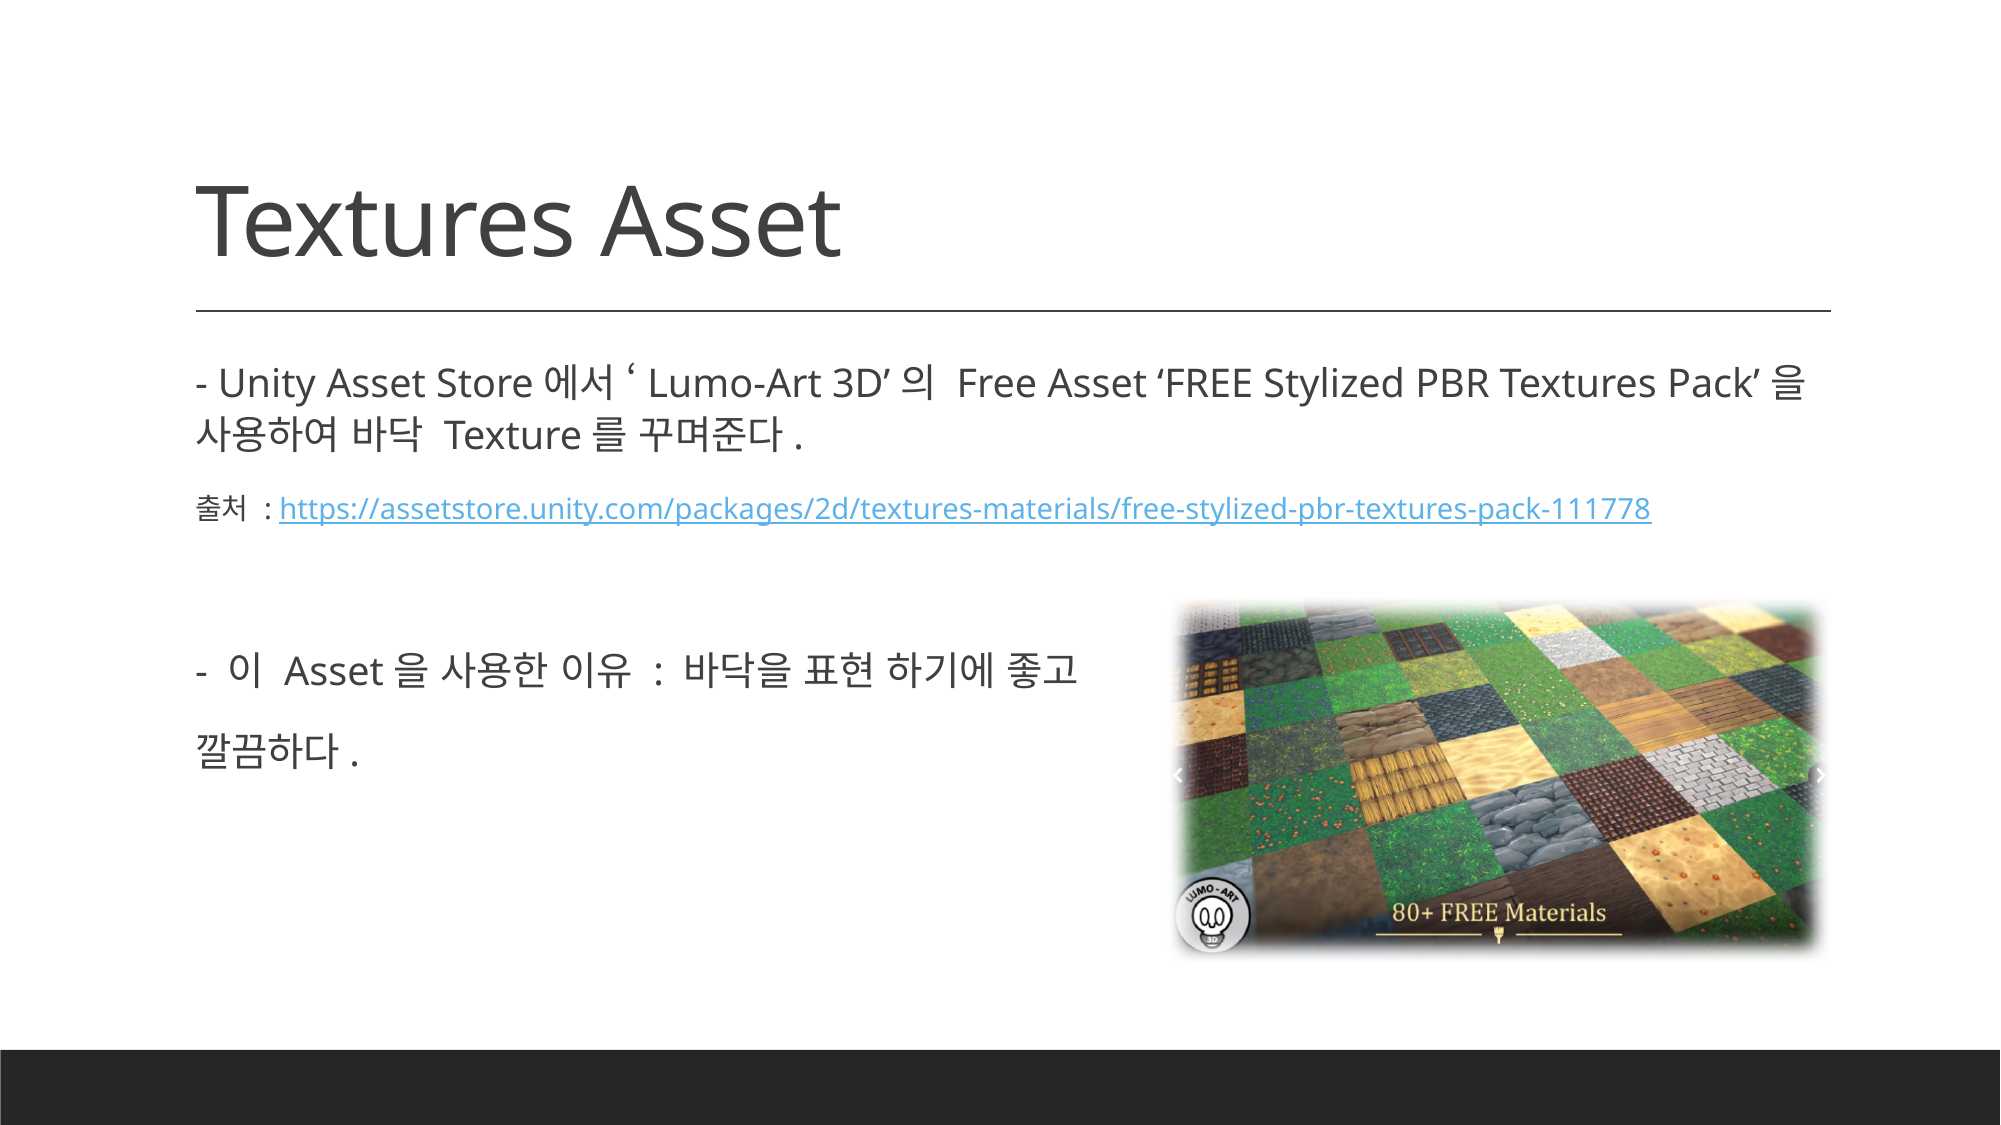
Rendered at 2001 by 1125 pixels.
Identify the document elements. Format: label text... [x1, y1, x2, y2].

title Textures Asset [180, 47, 1830, 285]
list - Unity Asset Store에서 ‘Lumo-Art 3D’의 Free Asset ‘FREE Stylized PBR Textures Pack’을 사용하여 바닥 Texture를 꾸며준다. 출처 : https://assetstore.unity.com/packages/2d/textures-materials/free-stylized-pbr-textures-pack-111778 - 이 Asset을 사용한 이유 : 바닥을 표현 하기에 좋고 깔끔하다. [180, 345, 1830, 963]
picture [1167, 595, 1831, 964]
